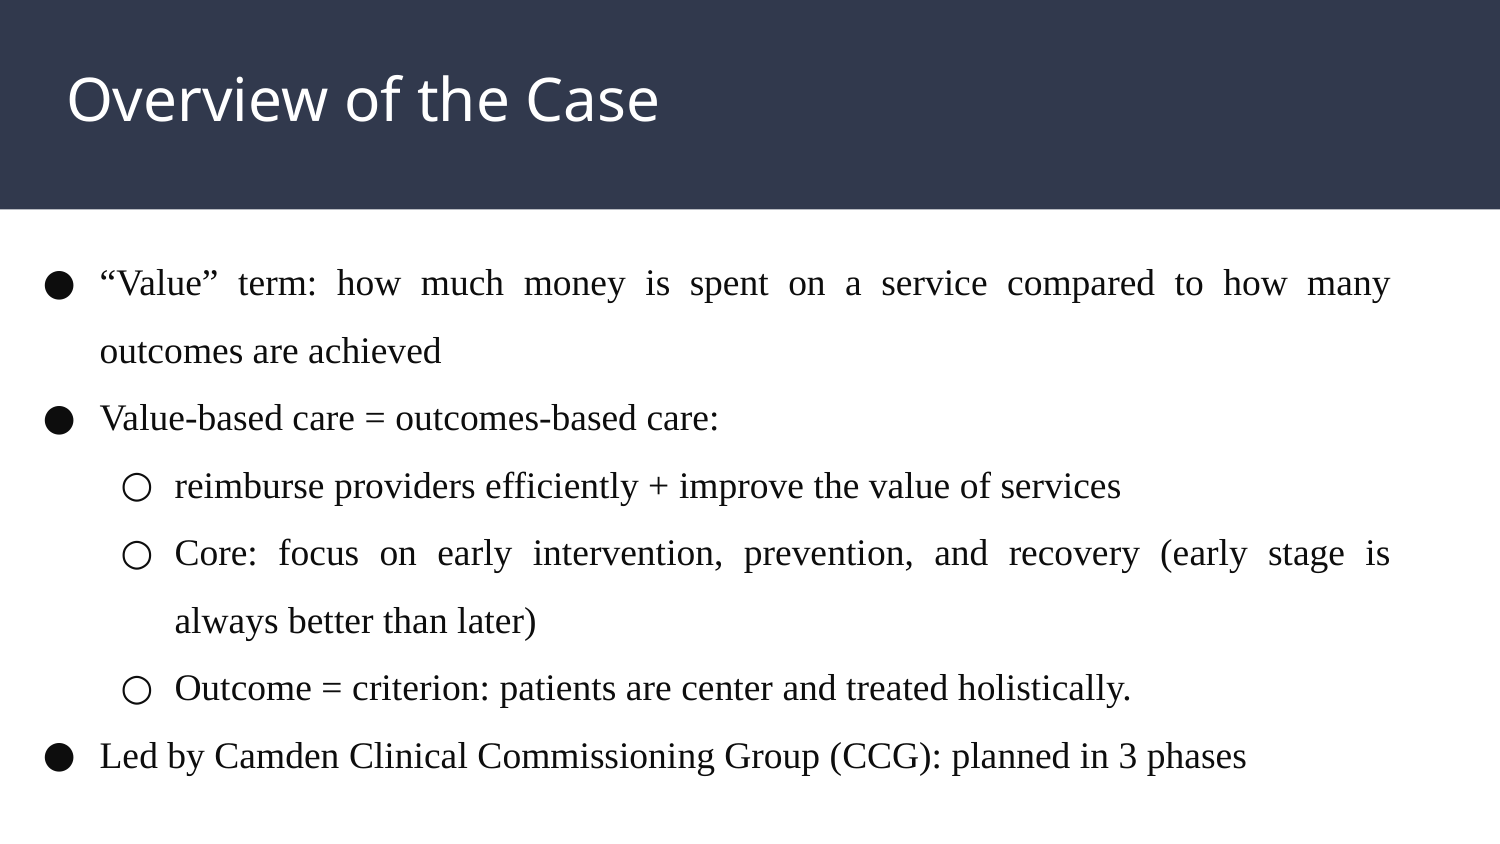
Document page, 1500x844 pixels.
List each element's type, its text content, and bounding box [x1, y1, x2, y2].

list “Value” term: how much money is spent on a service compared to how many outcomes are achieved Value-based care = outcomes-based care: reimburse providers efficiently + improve the value of services Core: focus on early intervention, prevention, and recovery (early stage is always better than later) Outcome = criterion: patients are center and treated holistically. Led by Camden Clinical Commissioning Group (CCG): planned in 3 phases [9, 220, 1408, 844]
title Overview of the Case [51, 46, 1449, 149]
